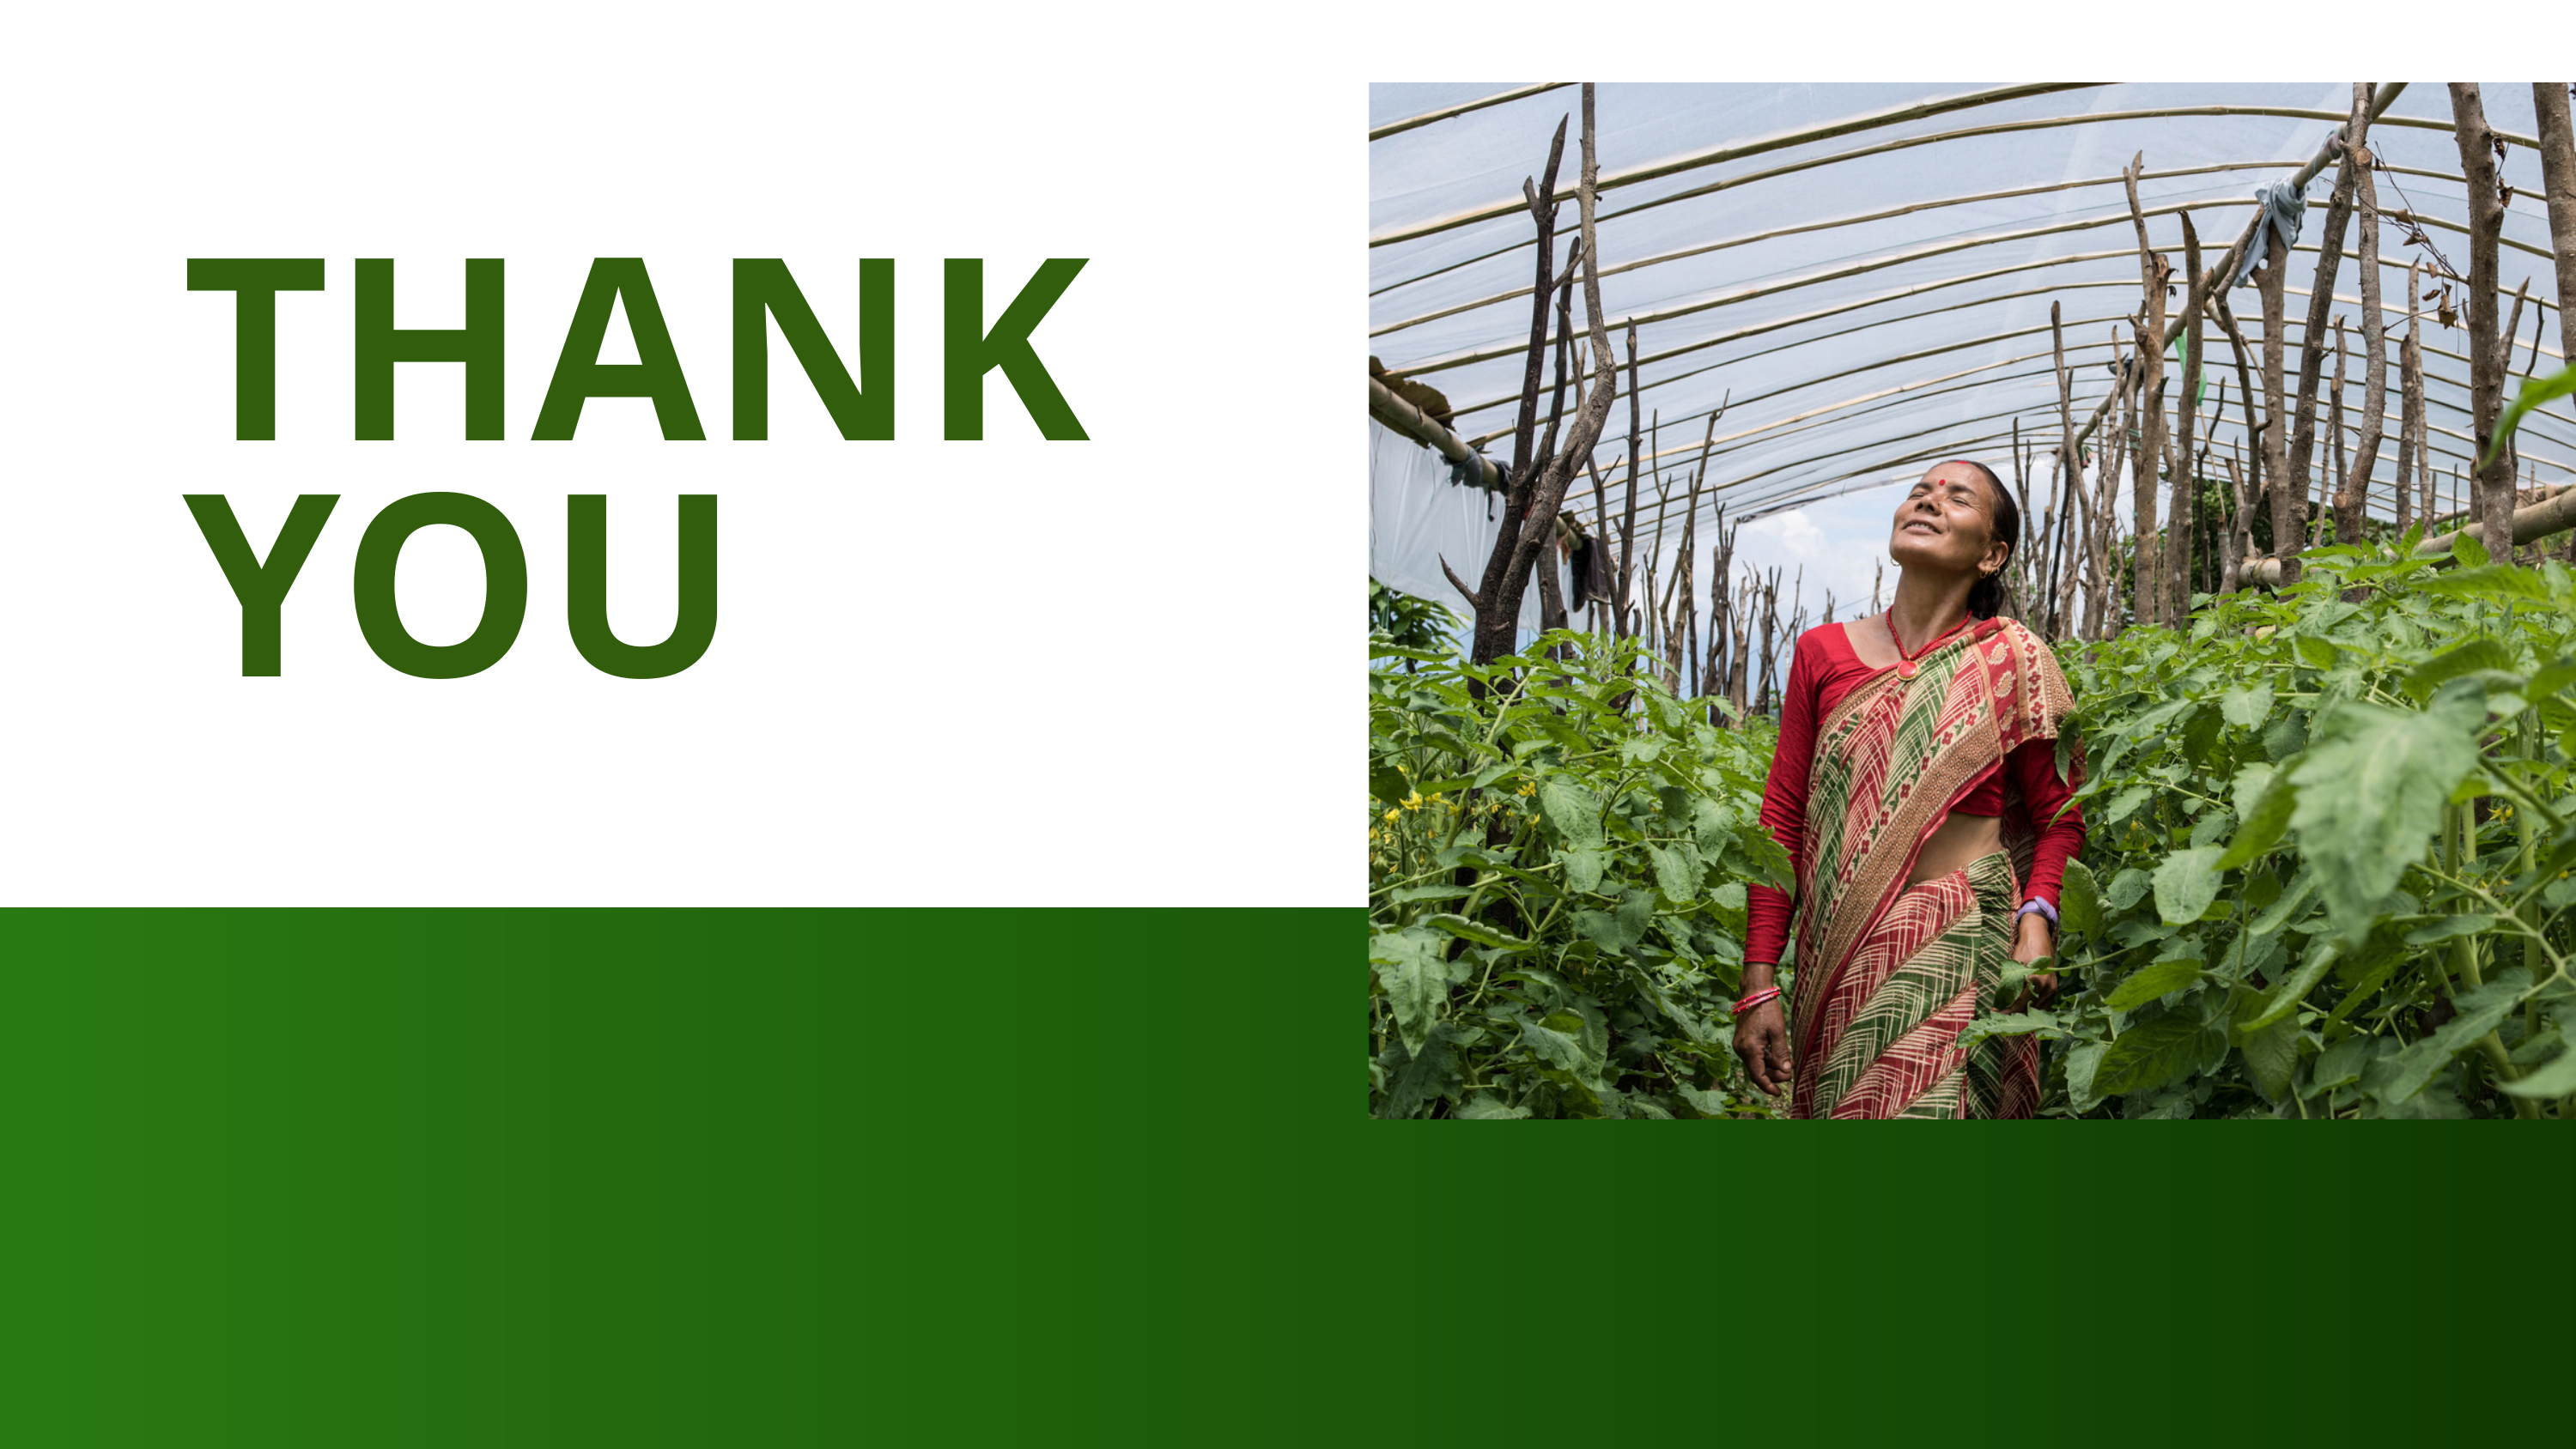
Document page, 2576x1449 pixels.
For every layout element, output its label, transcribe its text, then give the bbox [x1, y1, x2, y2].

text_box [0, 907, 2576, 1449]
text_box [1369, 82, 2576, 905]
text_box THANK YOU [182, 254, 1370, 729]
